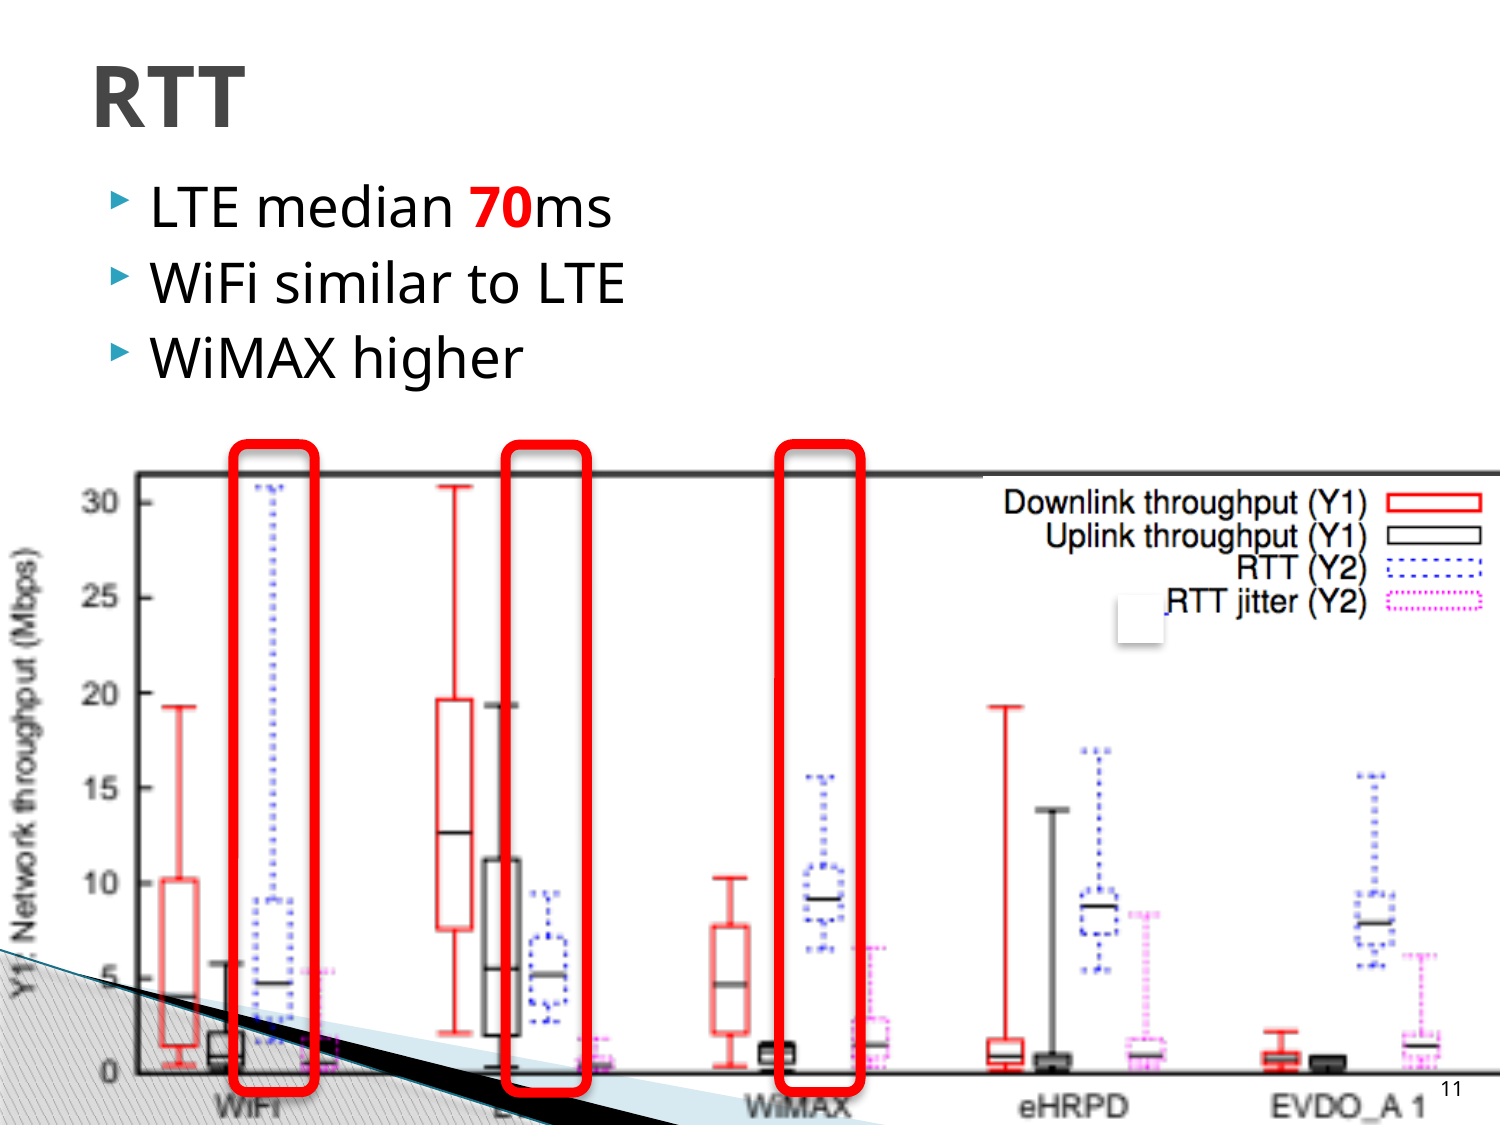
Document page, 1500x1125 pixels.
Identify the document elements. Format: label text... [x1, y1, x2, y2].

title RTT [75, 0, 1425, 187]
picture [0, 436, 1500, 1125]
list LTE median 70ms WiFi similar to LTE WiMAX higher [75, 187, 1425, 435]
